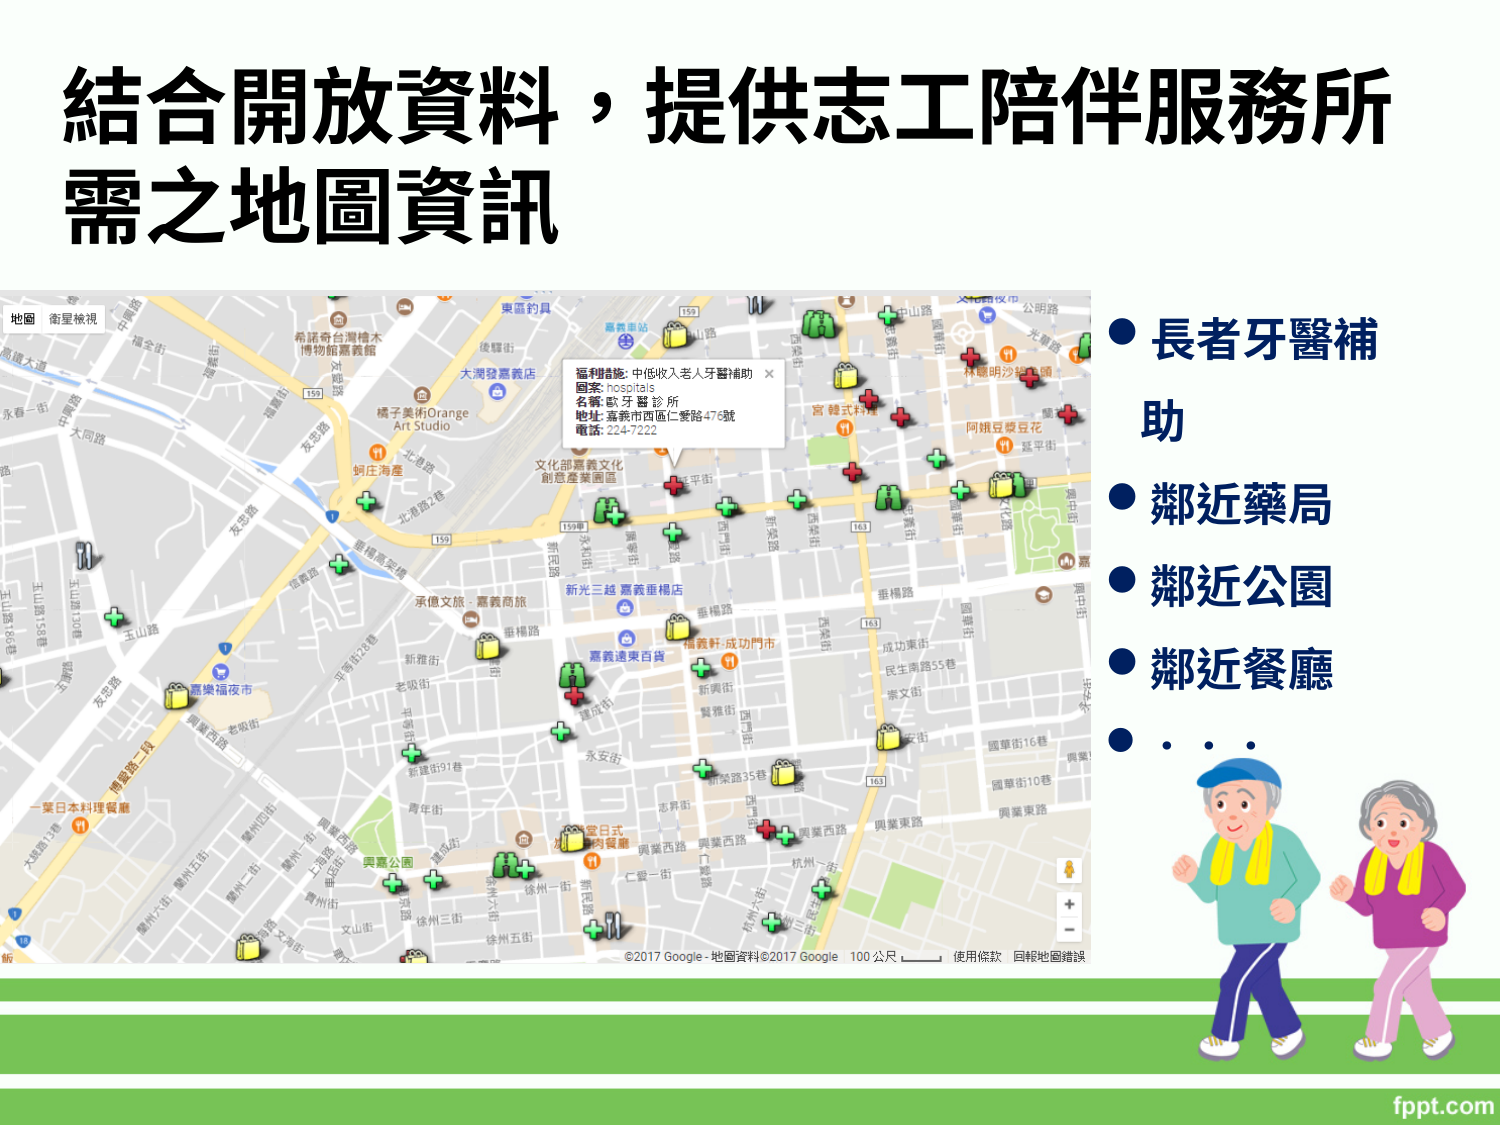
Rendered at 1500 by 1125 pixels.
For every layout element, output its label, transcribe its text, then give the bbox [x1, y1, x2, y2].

text_box 結合開放資料，提供志工陪伴服務所需之地圖資訊 [46, 46, 1418, 262]
text_box 長者牙醫補助 鄰近藥局 鄰近公園 鄰近餐廳 ．．． [1090, 275, 1440, 778]
picture [0, 0, 1500, 1125]
